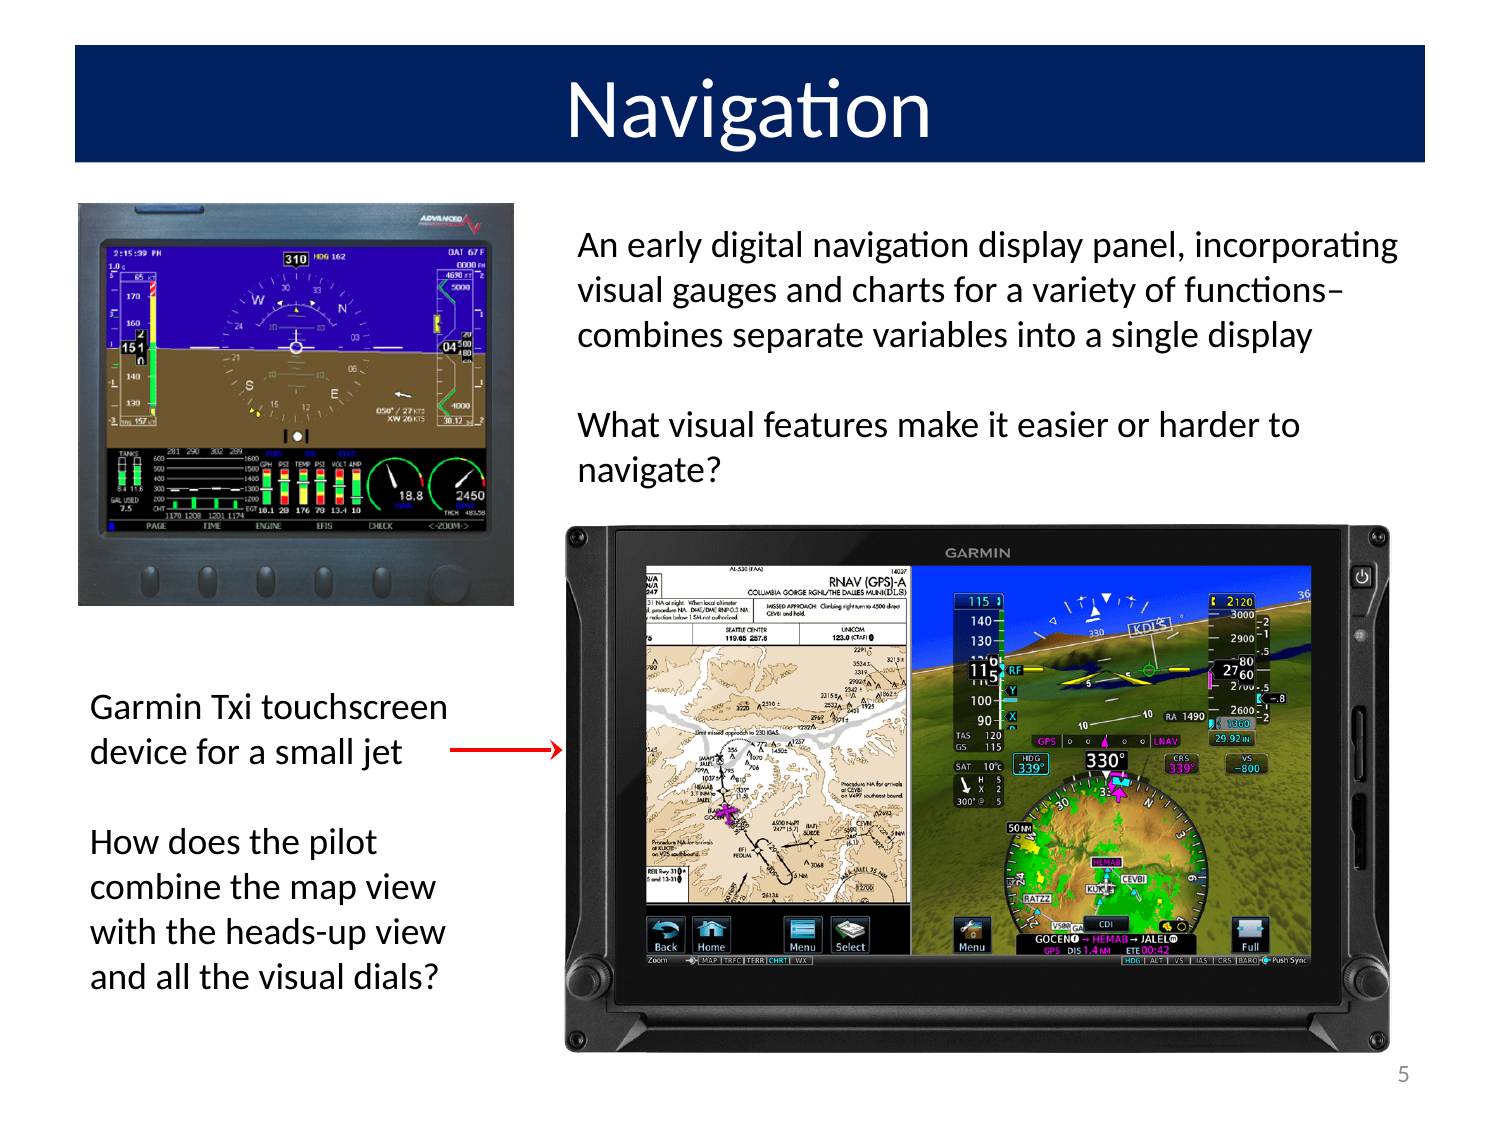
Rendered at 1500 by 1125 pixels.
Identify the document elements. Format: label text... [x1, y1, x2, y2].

text_box Garmin Txi touchscreen device for a small jet How does the pilot combine the map view with the heads-up view and all the visual dials? [75, 674, 517, 1005]
text_box An early digital navigation display panel, incorporating visual gauges and charts for a variety of functions– combines separate variables into a single display What visual features make it easier or harder to navigate? [562, 212, 1425, 498]
picture [562, 524, 1392, 1053]
slide_number 5 [1074, 1042, 1425, 1103]
picture [74, 199, 517, 611]
title Navigation [75, 45, 1425, 163]
